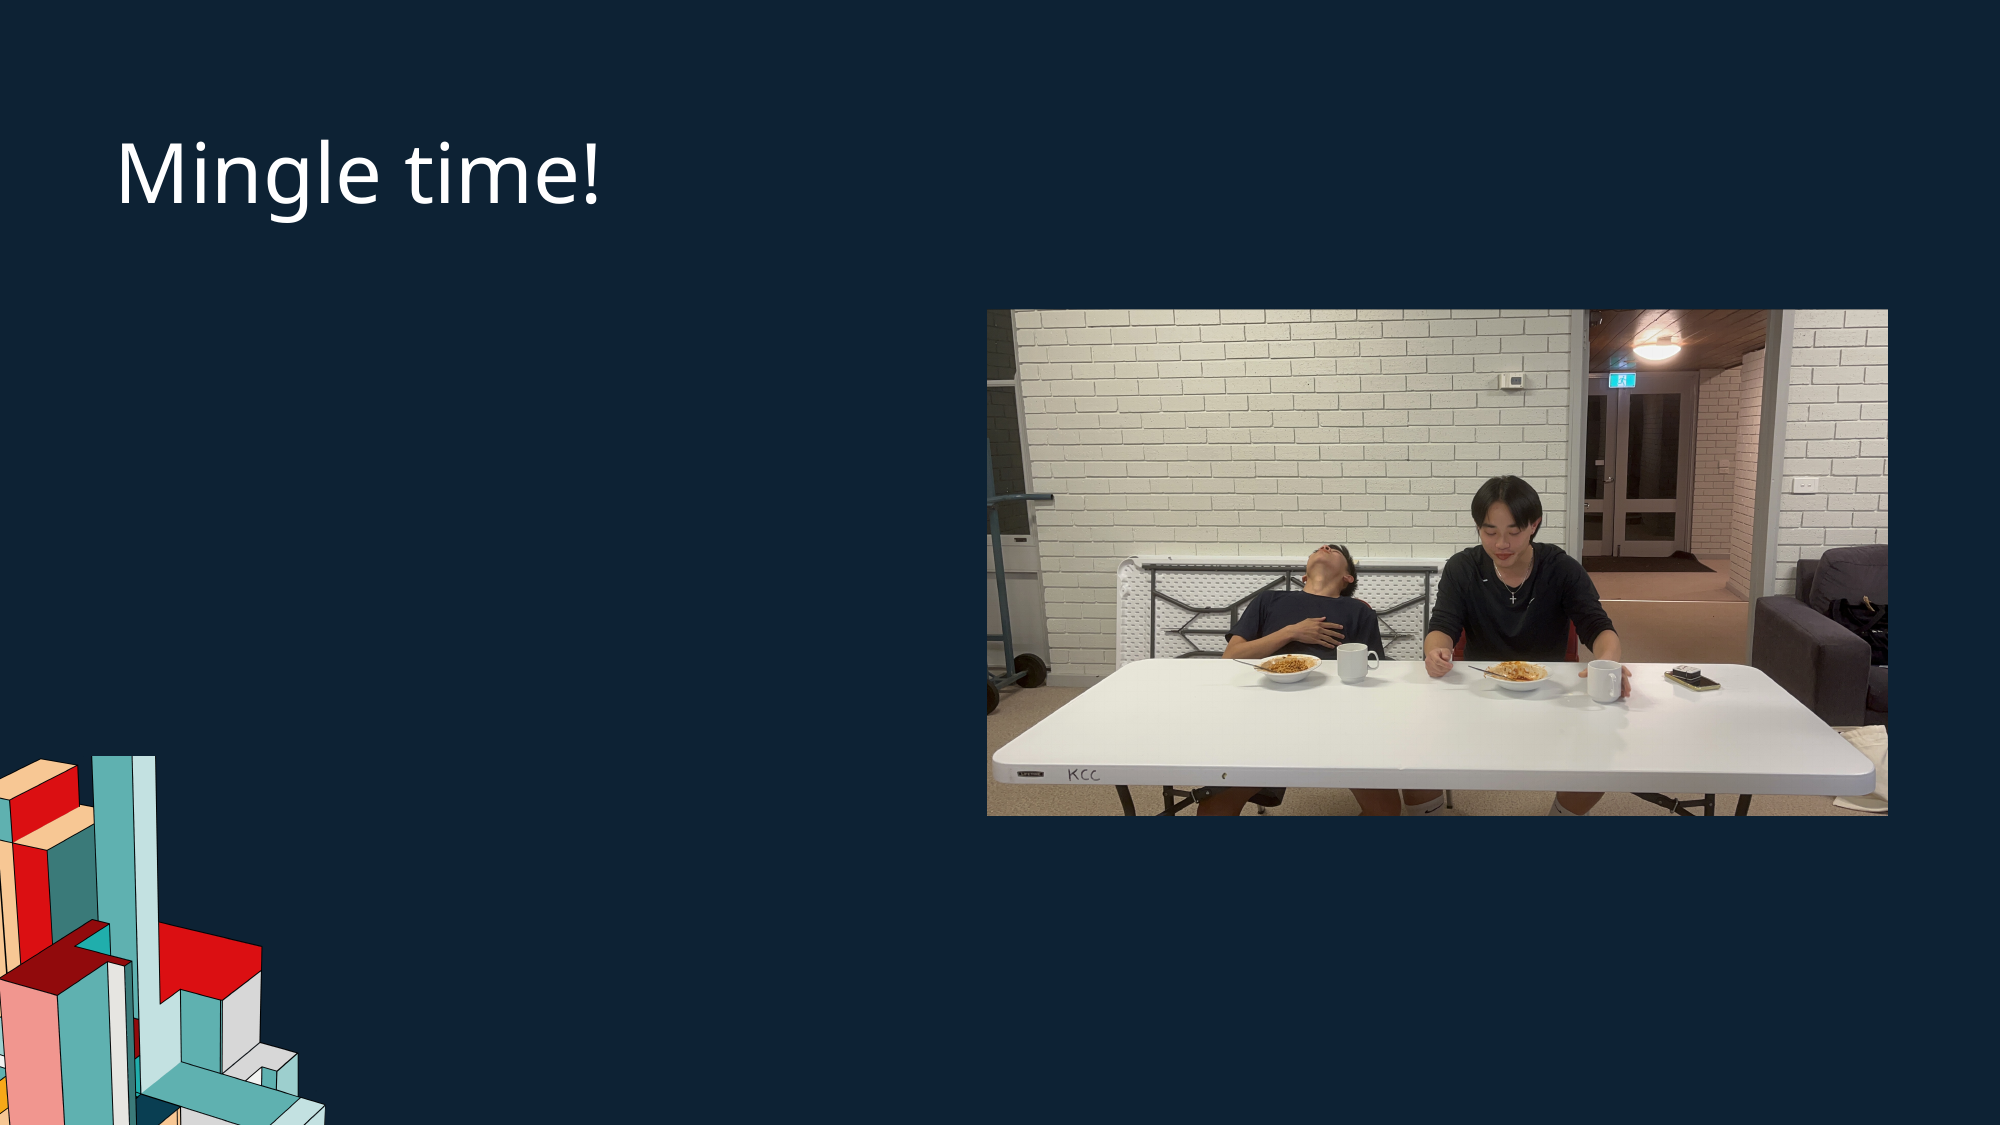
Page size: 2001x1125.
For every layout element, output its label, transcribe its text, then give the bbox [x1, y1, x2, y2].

picture [987, 112, 1888, 1013]
picture [0, 756, 326, 1125]
text_box Mingle time! [99, 112, 900, 228]
